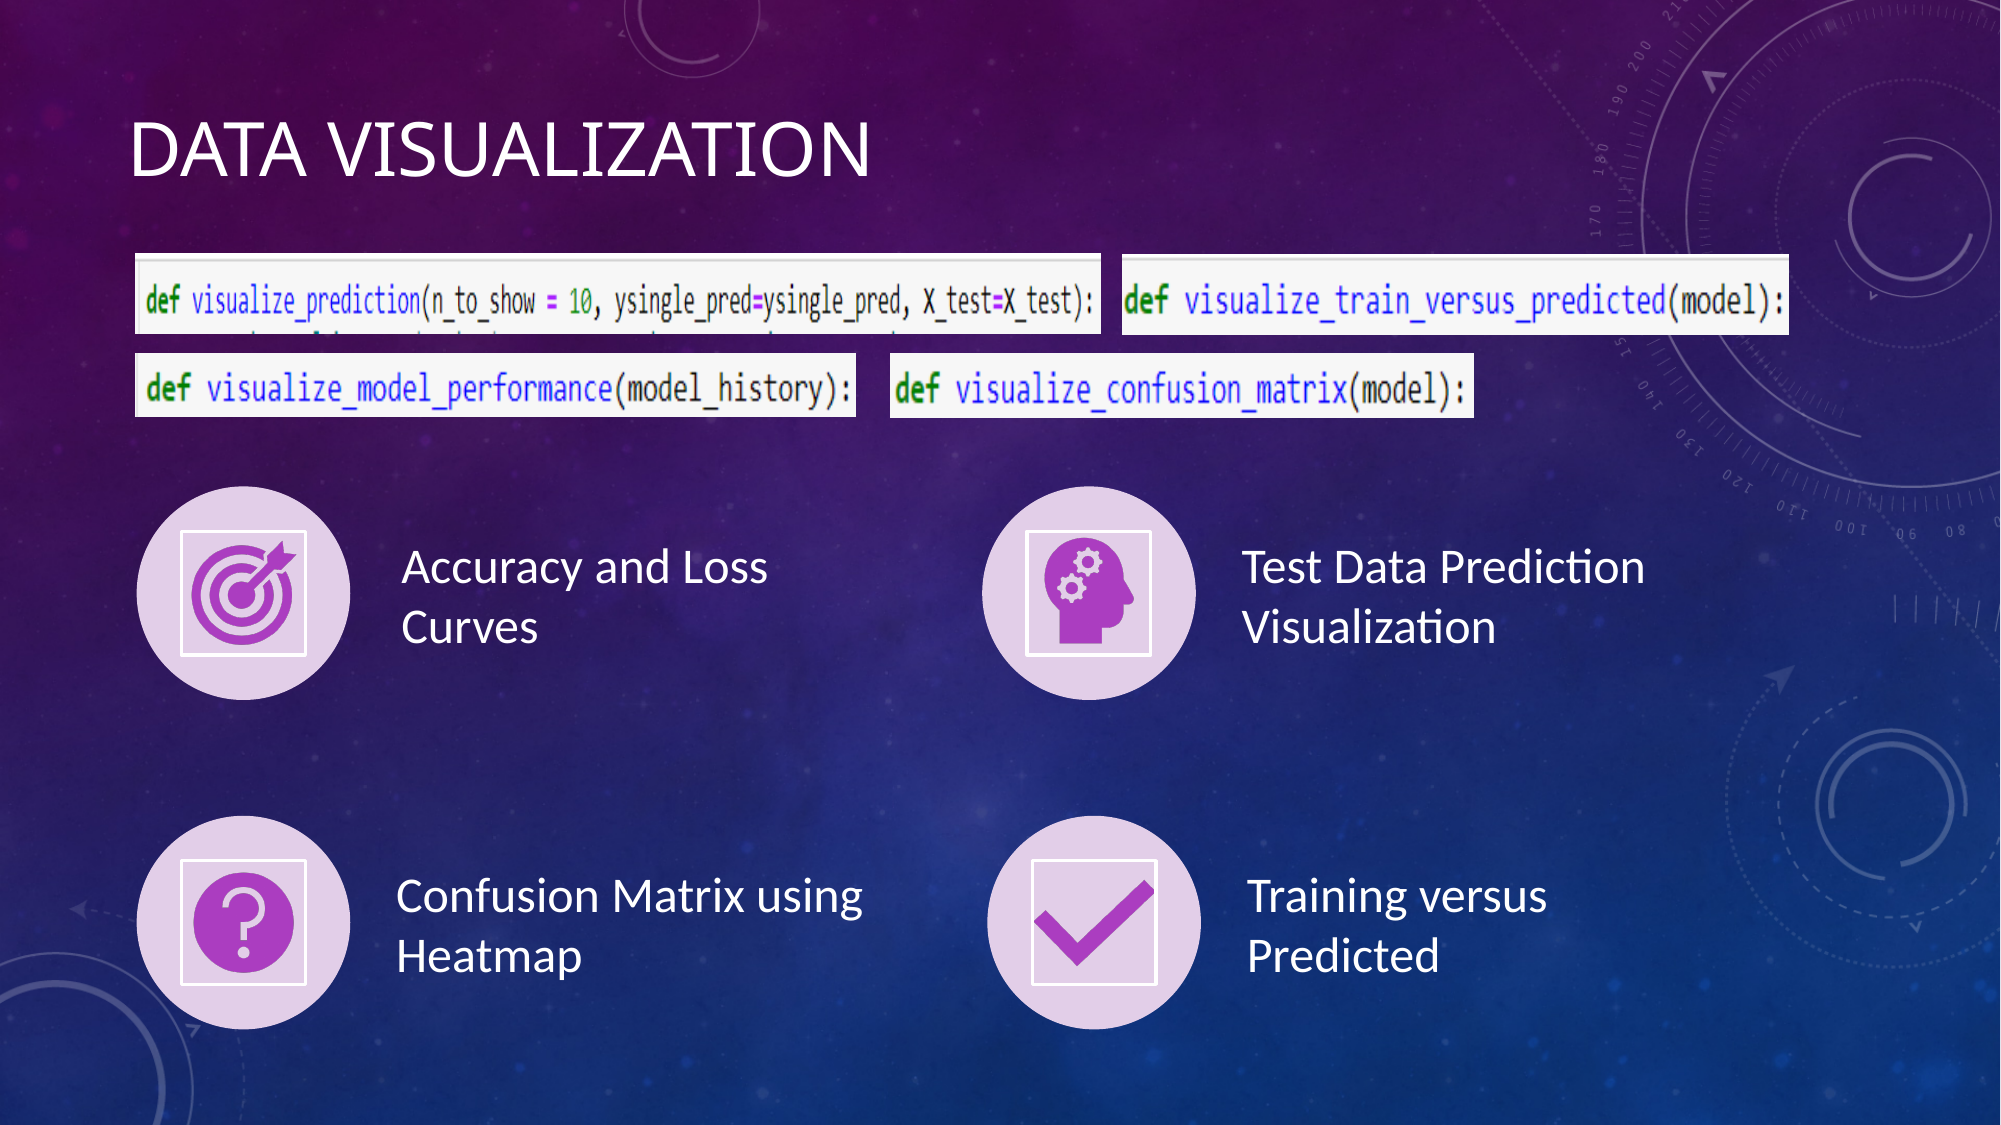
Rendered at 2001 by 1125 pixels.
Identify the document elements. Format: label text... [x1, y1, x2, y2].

title Data Visualization [112, 26, 1775, 266]
picture [0, 0, 2001, 1125]
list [112, 417, 1775, 1099]
